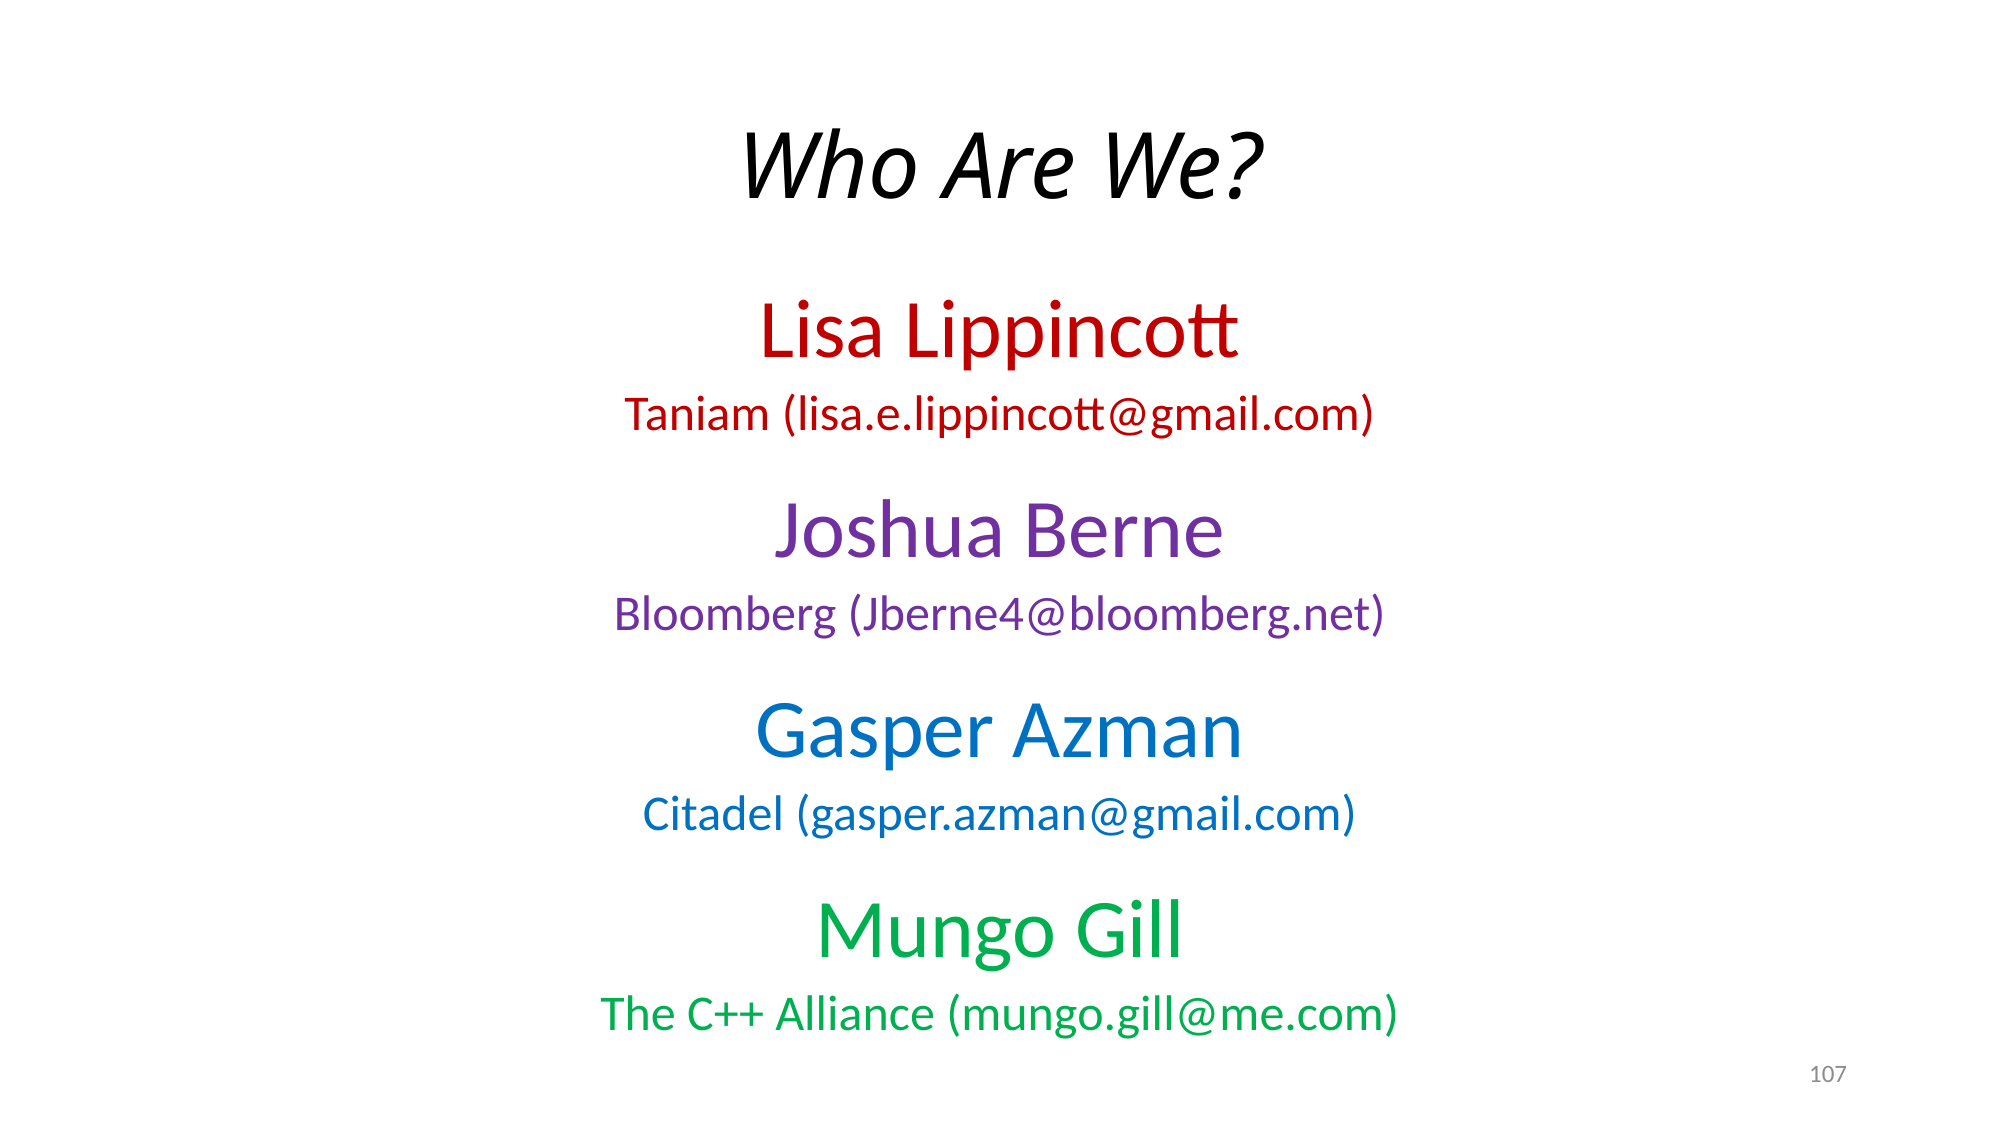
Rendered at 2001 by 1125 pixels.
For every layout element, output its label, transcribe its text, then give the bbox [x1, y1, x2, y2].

title Who Are We? [137, 59, 1863, 278]
slide_number 107 [1412, 1042, 1863, 1103]
list Lisa Lippincott Taniam (lisa.e.lippincott@gmail.com) Joshua Berne Bloomberg (Jberne4@bloomberg.net) Gasper Azman Citadel (gasper.azman@gmail.com) Mungo Gill The C++ Alliance (mungo.gill@me.com) [137, 299, 1863, 1066]
